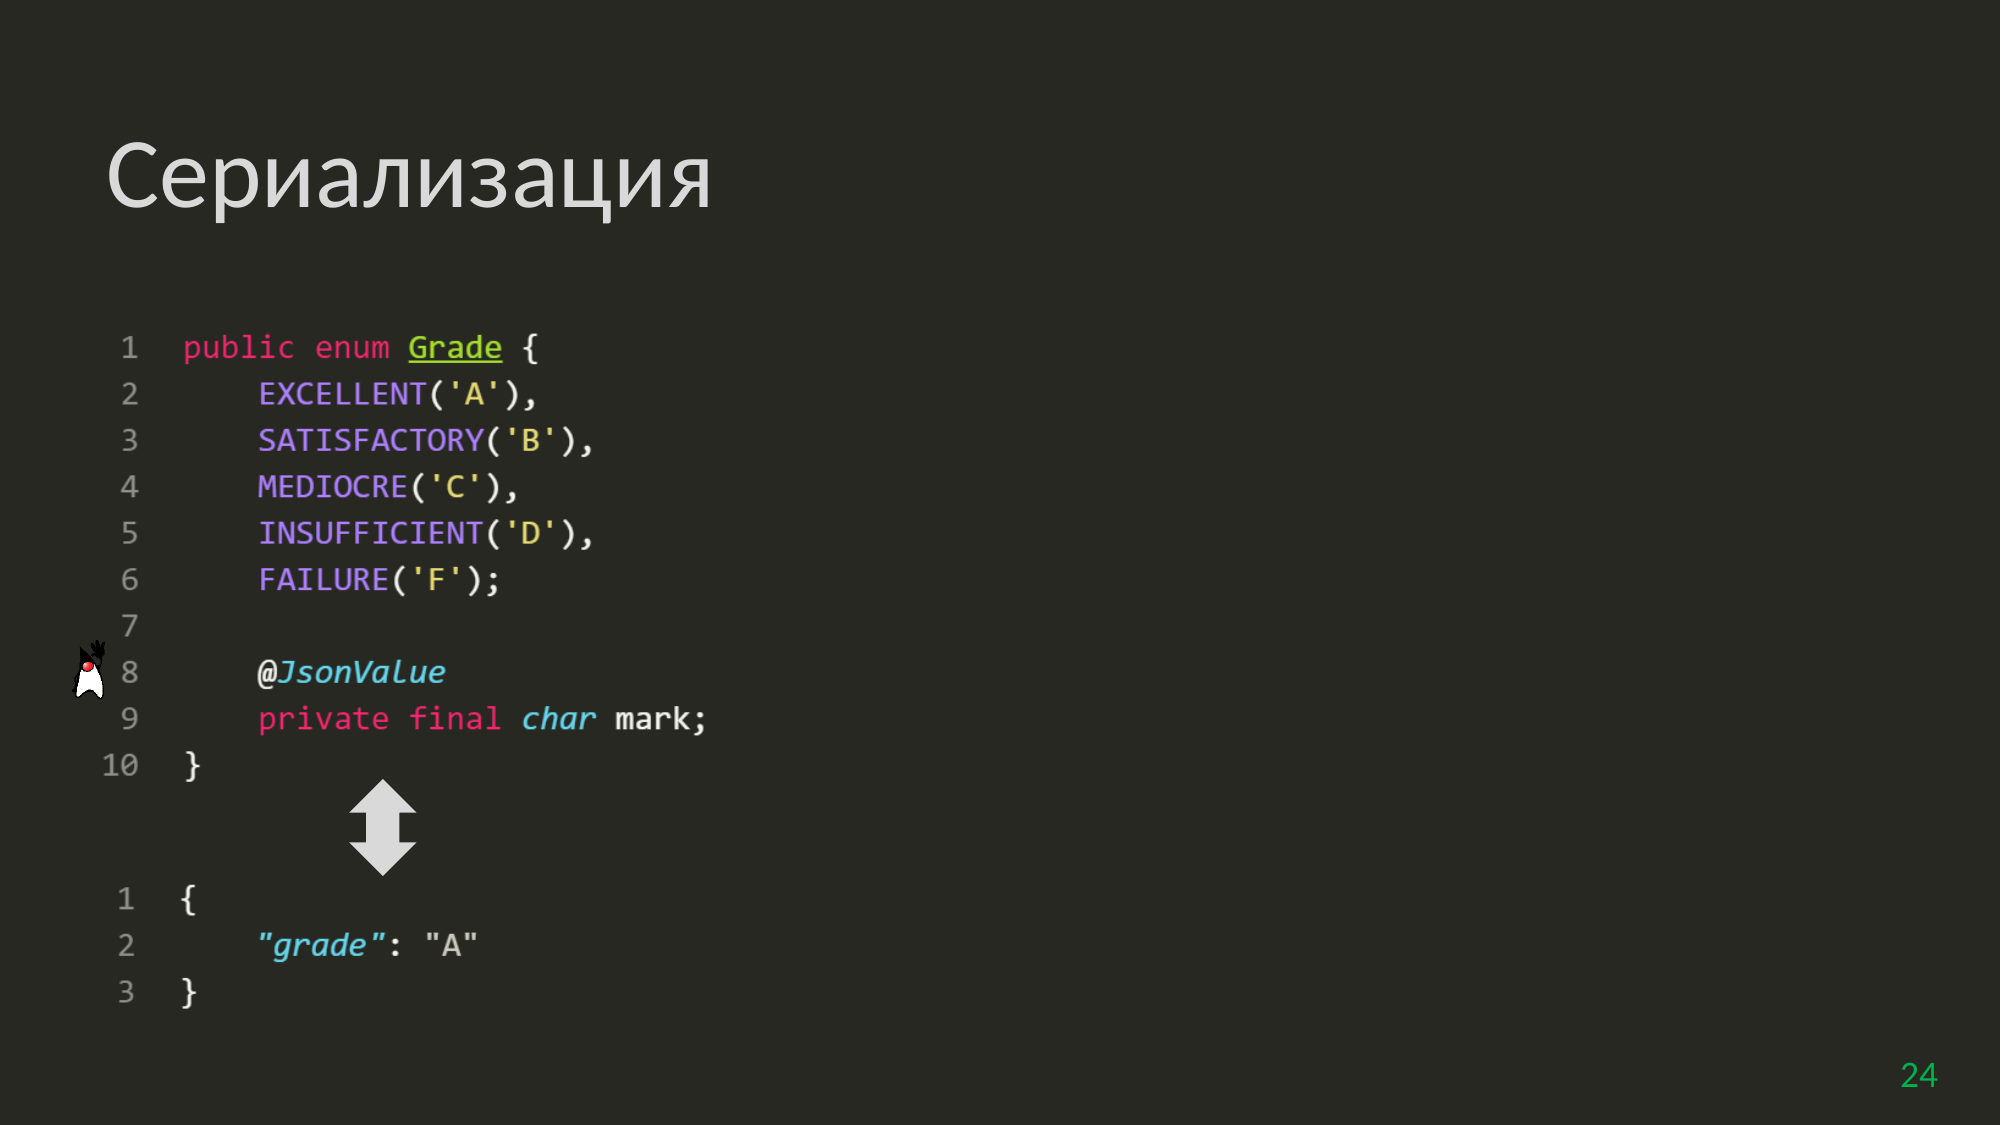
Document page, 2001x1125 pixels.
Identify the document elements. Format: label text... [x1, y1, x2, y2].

slide_number 24 [1809, 1042, 1953, 1103]
picture [56, 280, 772, 1059]
text_box Сериализация [56, 100, 765, 236]
